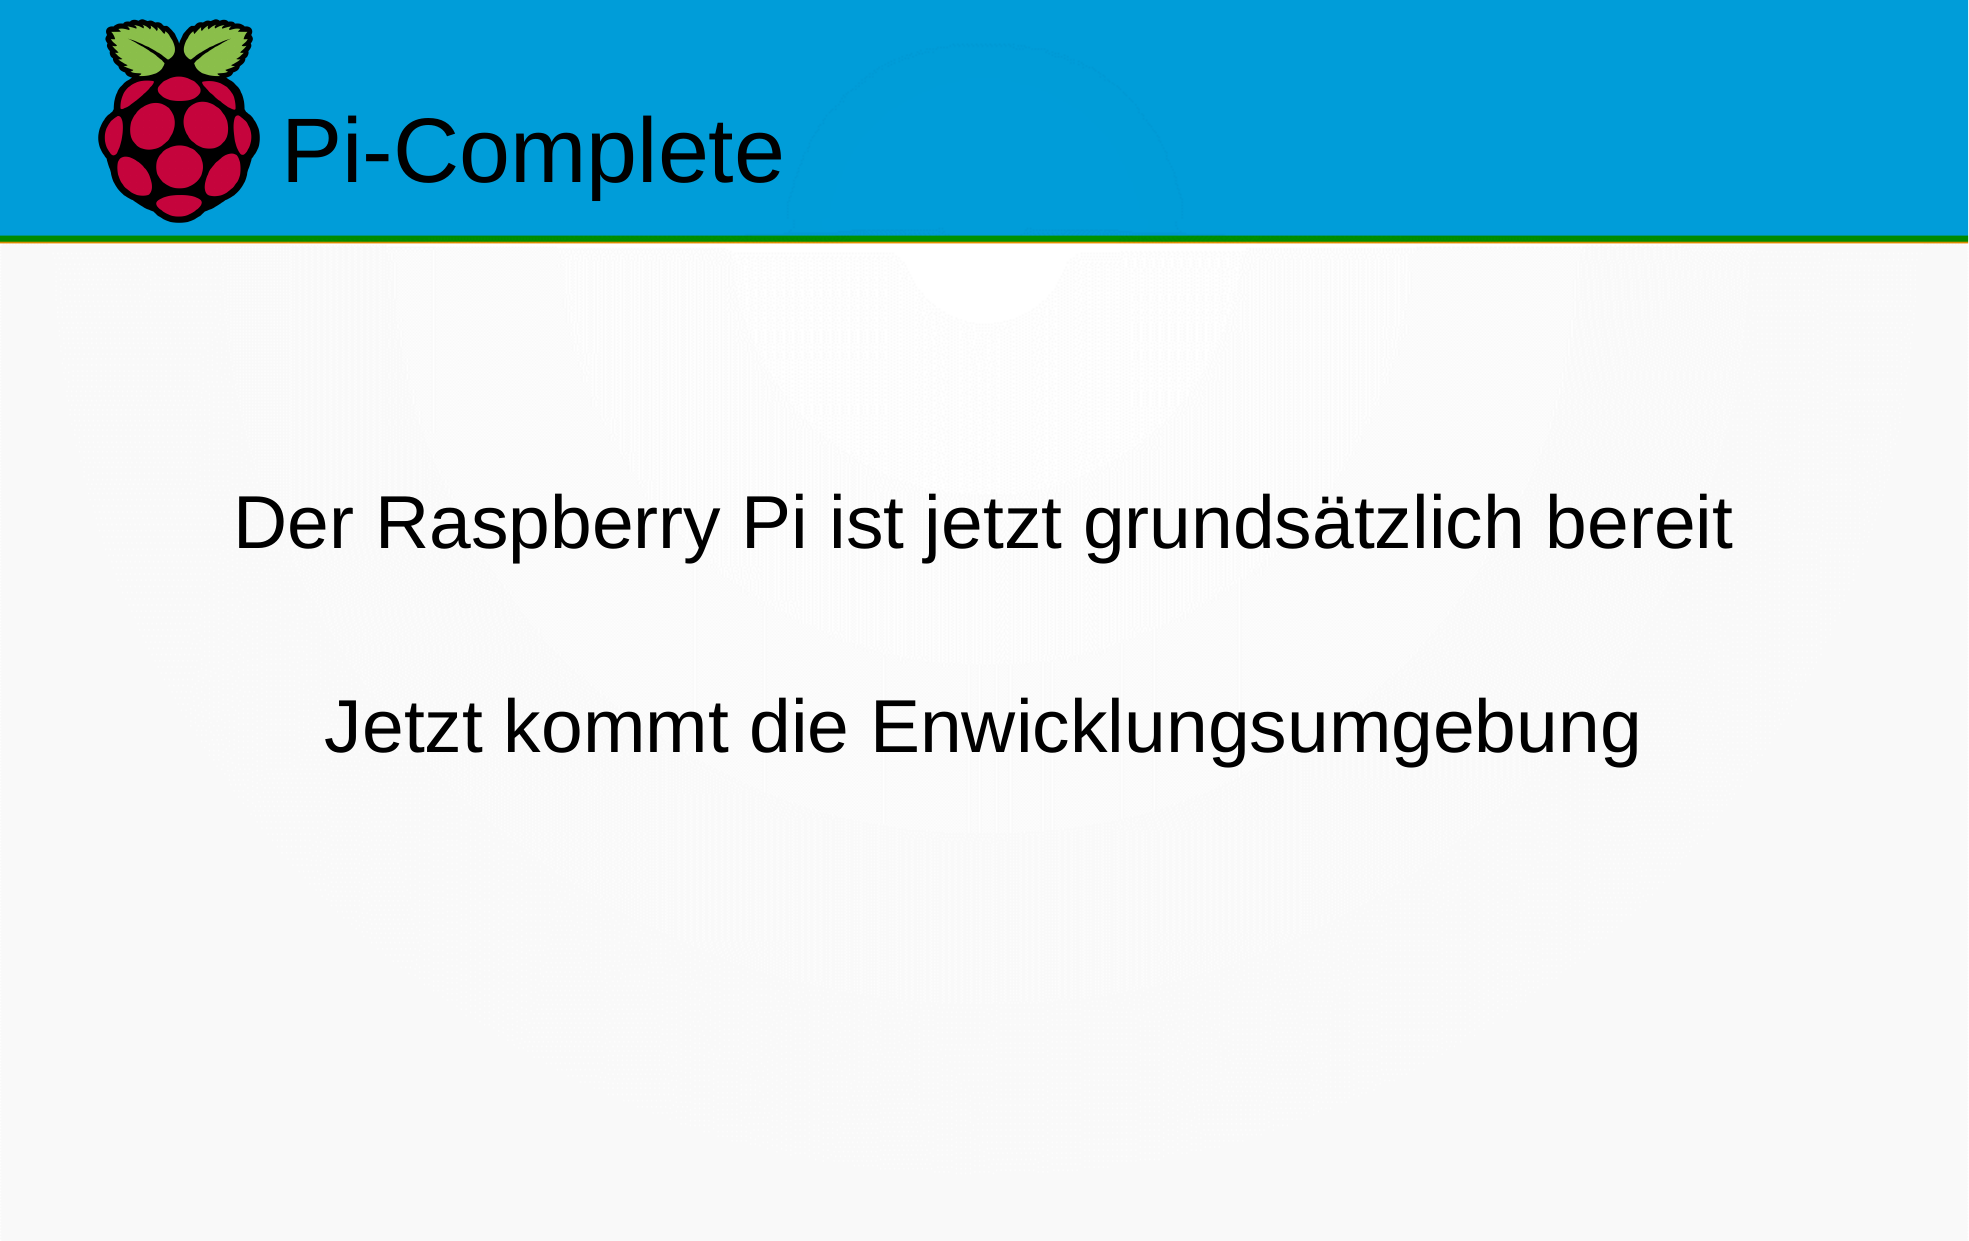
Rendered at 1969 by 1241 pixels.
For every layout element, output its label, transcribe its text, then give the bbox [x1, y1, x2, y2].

text_box Der Raspberry Pi ist jetzt grundsätzlich bereit Jetzt kommt die Enwicklungsumgebung [98, 49, 1870, 1009]
text_box [98, 299, 1875, 1185]
picture [107, 21, 251, 49]
picture [0, 236, 1969, 1241]
text_box Pi-Complete [281, 49, 1772, 257]
